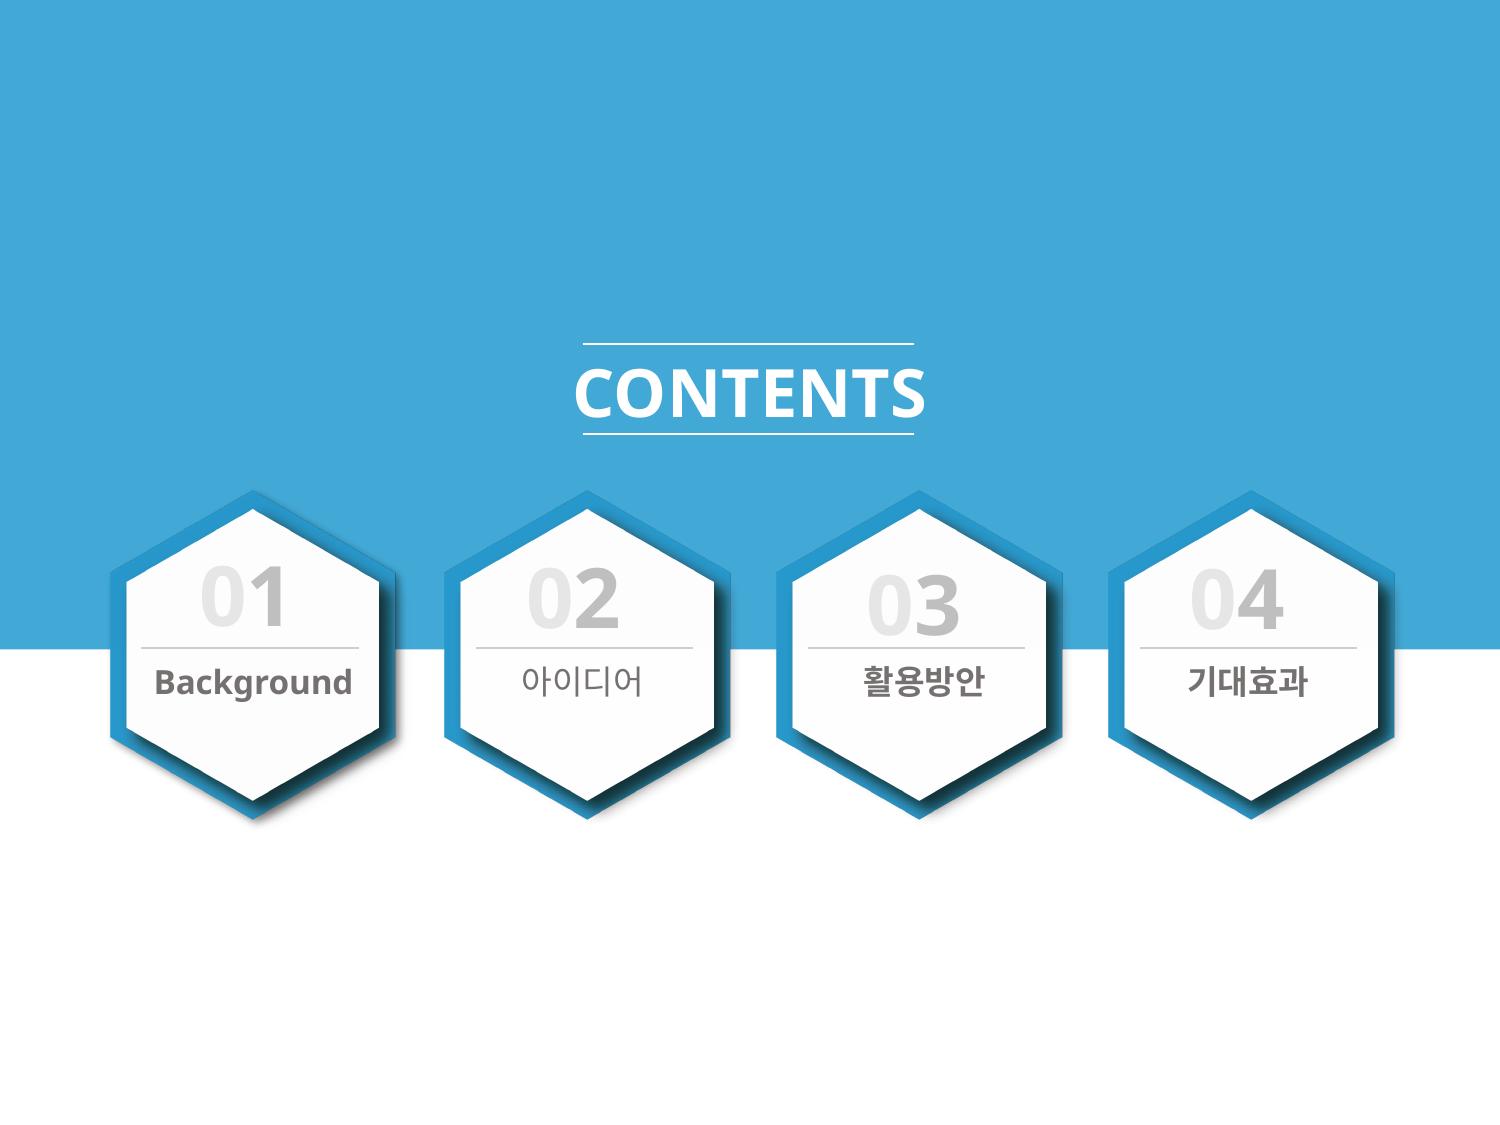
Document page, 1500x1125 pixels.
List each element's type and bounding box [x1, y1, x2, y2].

text_box [444, 490, 746, 832]
text_box [0, 0, 1500, 650]
text_box [776, 490, 1078, 832]
text_box [562, 343, 938, 439]
text_box [1108, 490, 1410, 832]
picture [110, 490, 411, 832]
